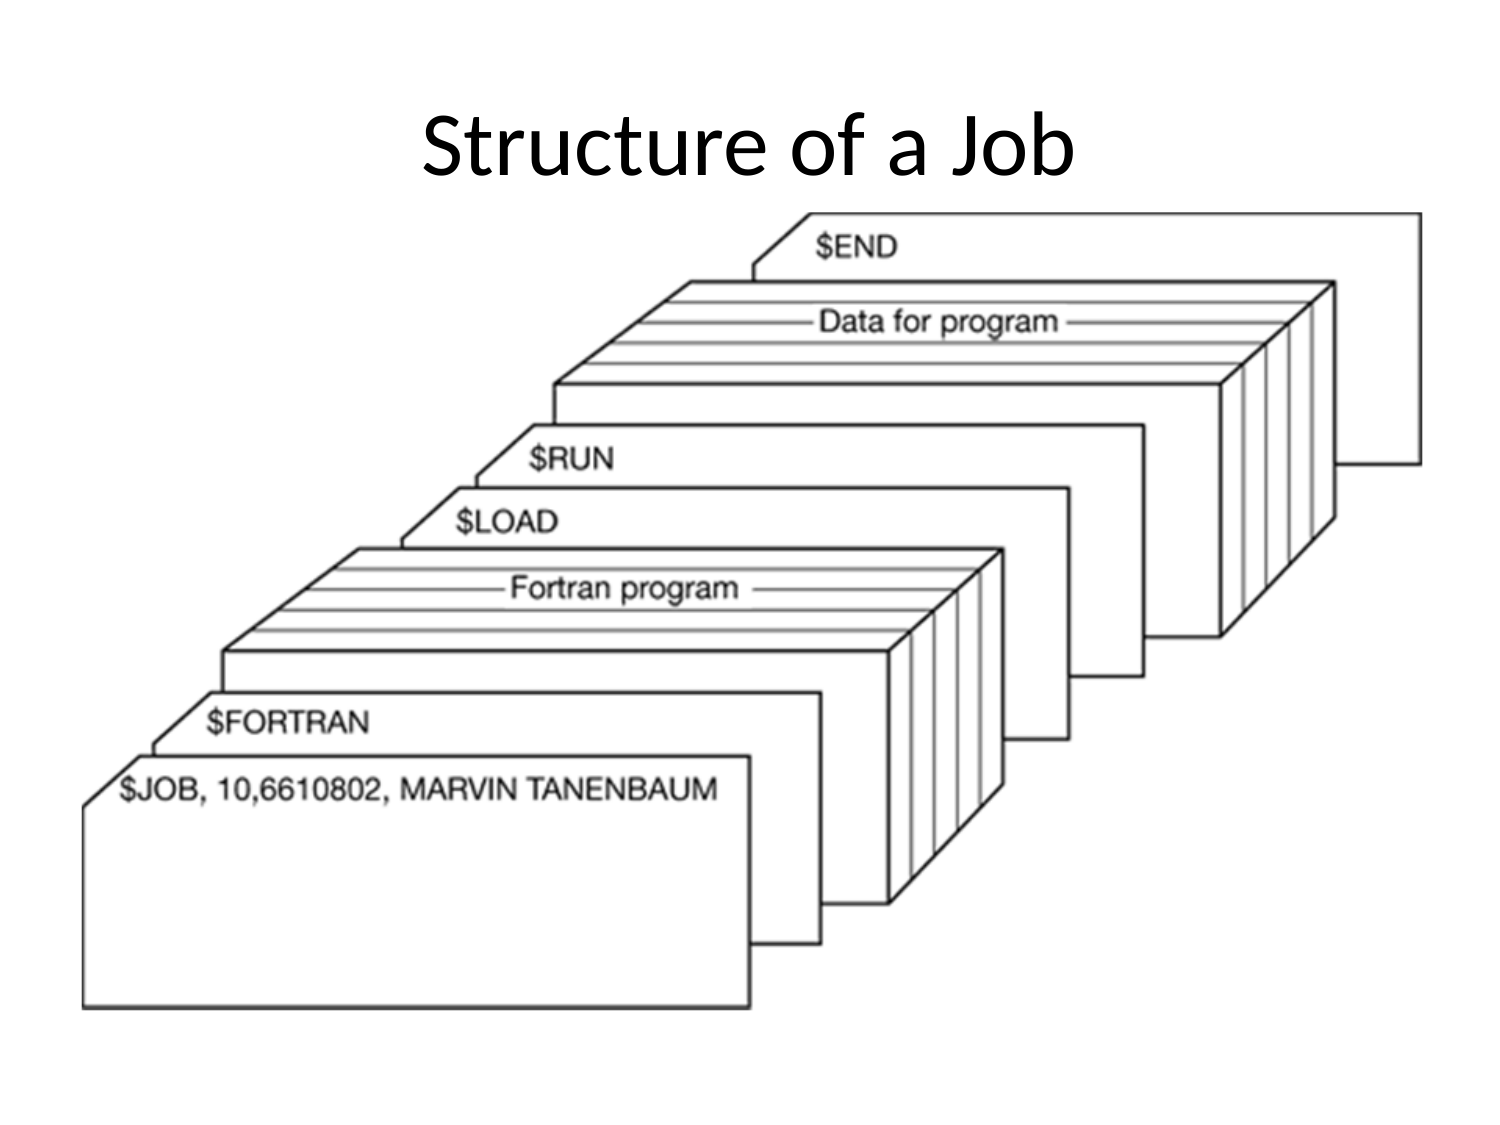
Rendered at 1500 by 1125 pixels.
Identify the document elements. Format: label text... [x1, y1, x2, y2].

title Structure of a Job [75, 45, 1425, 213]
picture [79, 211, 1424, 1012]
